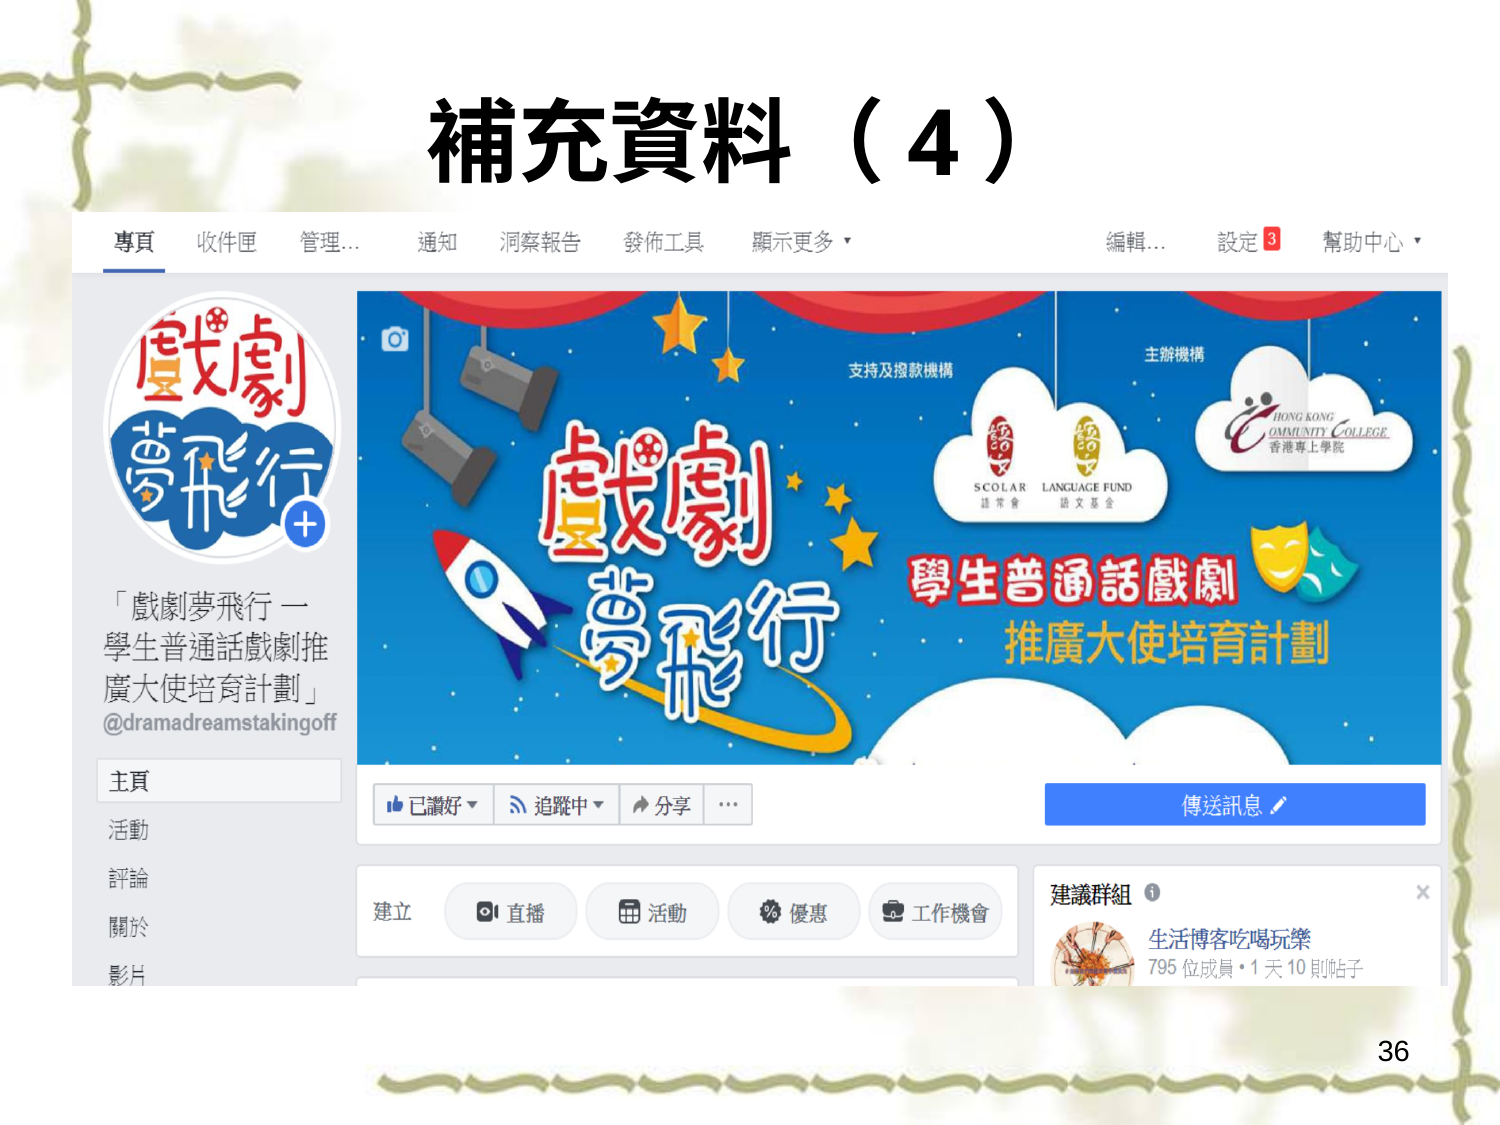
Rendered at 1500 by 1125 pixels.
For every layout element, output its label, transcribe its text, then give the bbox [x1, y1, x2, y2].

slide_number 36 [1074, 1024, 1426, 1103]
picture [0, 0, 1500, 1125]
title 補充資料（4） [75, 45, 1425, 210]
